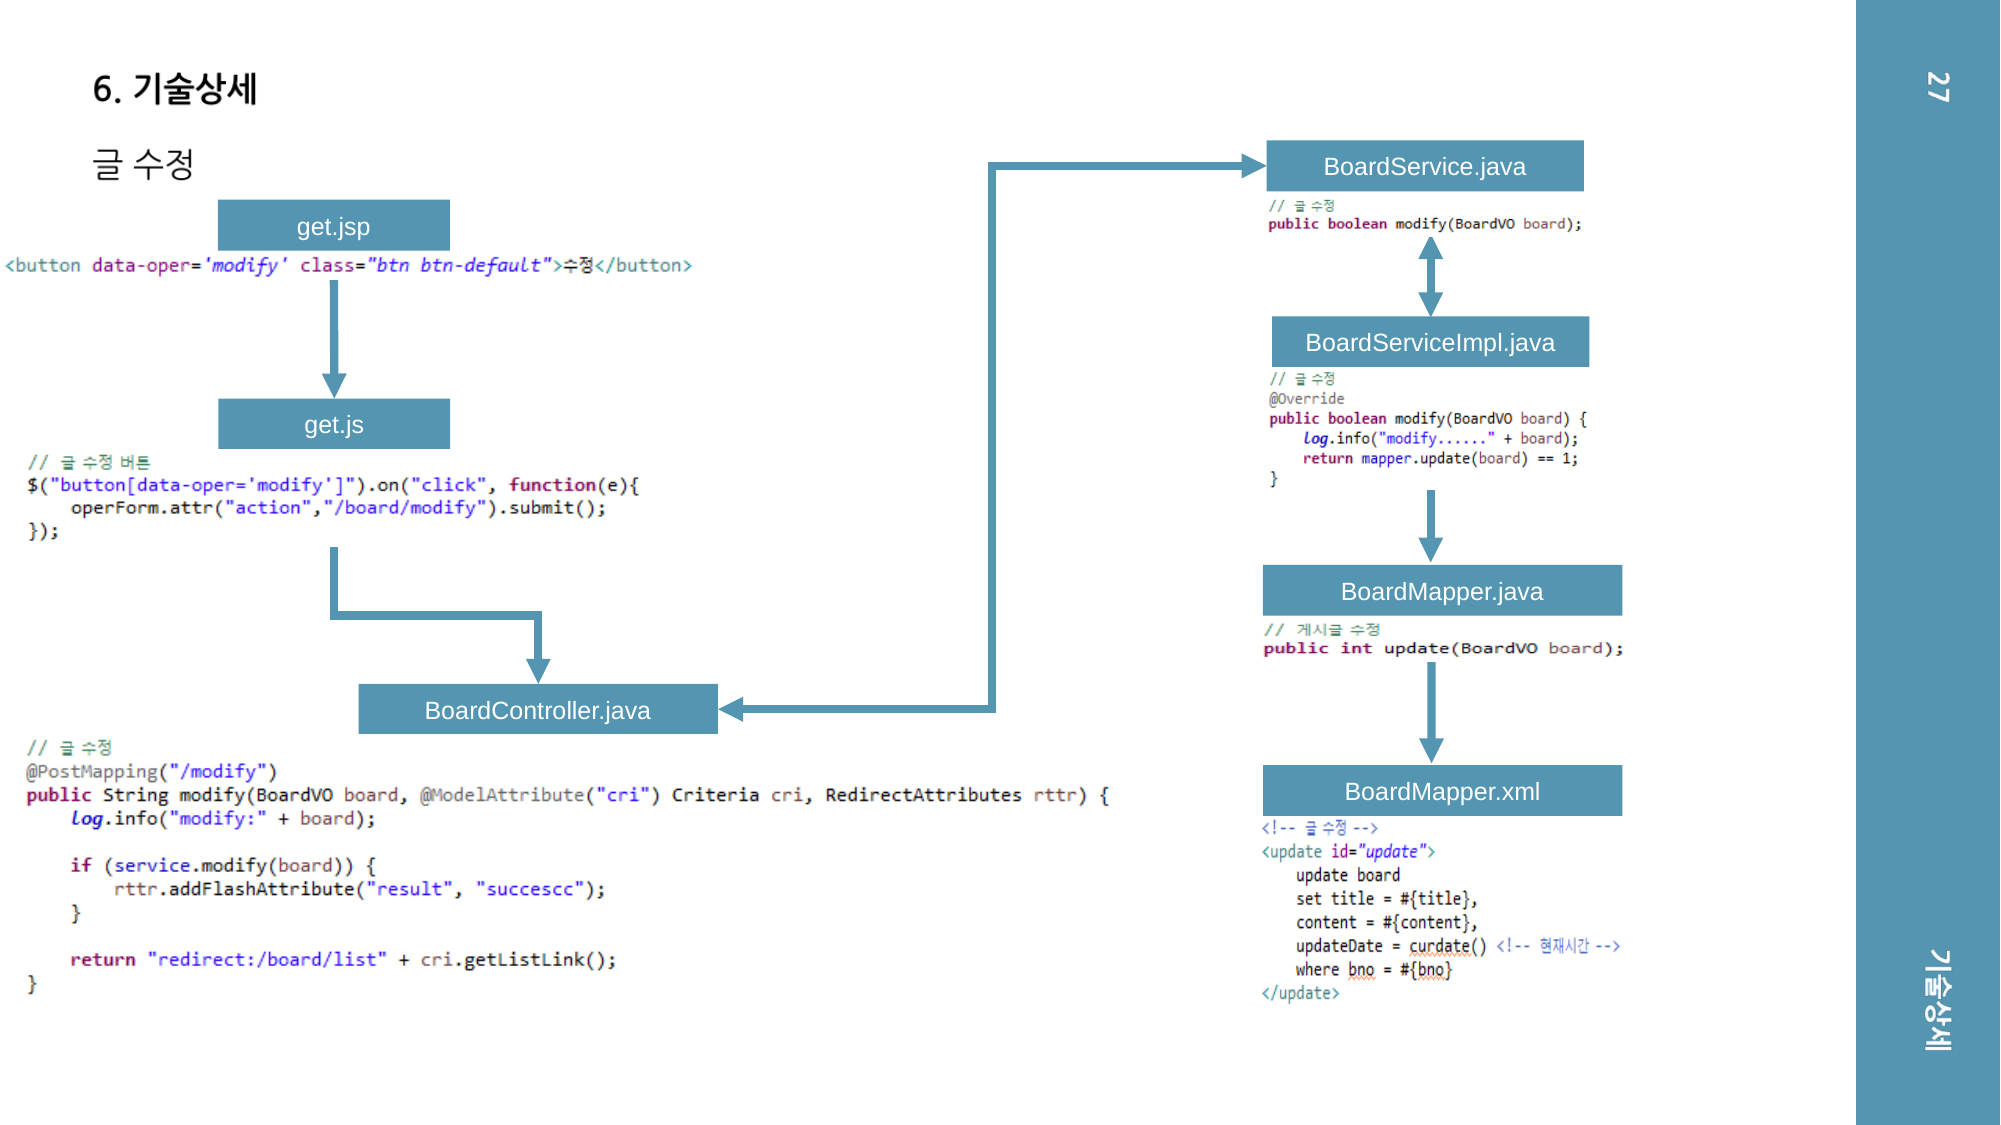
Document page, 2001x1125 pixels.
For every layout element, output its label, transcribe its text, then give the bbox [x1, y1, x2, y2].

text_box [1856, 0, 2000, 1125]
picture [87, 135, 211, 196]
picture [1266, 194, 1584, 237]
text_box BoardController.java [357, 683, 719, 734]
picture [87, 59, 273, 120]
picture [22, 449, 645, 547]
picture [1259, 817, 1623, 1004]
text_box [718, 165, 1267, 710]
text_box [1922, 70, 1961, 1052]
picture [1259, 620, 1627, 662]
text_box BoardServiceImpl.java [1271, 315, 1590, 367]
picture [0, 251, 696, 280]
picture [22, 734, 1115, 999]
text_box BoardMapper.java [1267, 564, 1623, 617]
text_box BoardService.java [1266, 139, 1585, 192]
text_box get.js [217, 397, 451, 449]
picture [1266, 367, 1590, 491]
text_box BoardMapper.xml [1262, 764, 1624, 817]
text_box get.jsp [217, 199, 451, 251]
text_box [367, 547, 505, 718]
